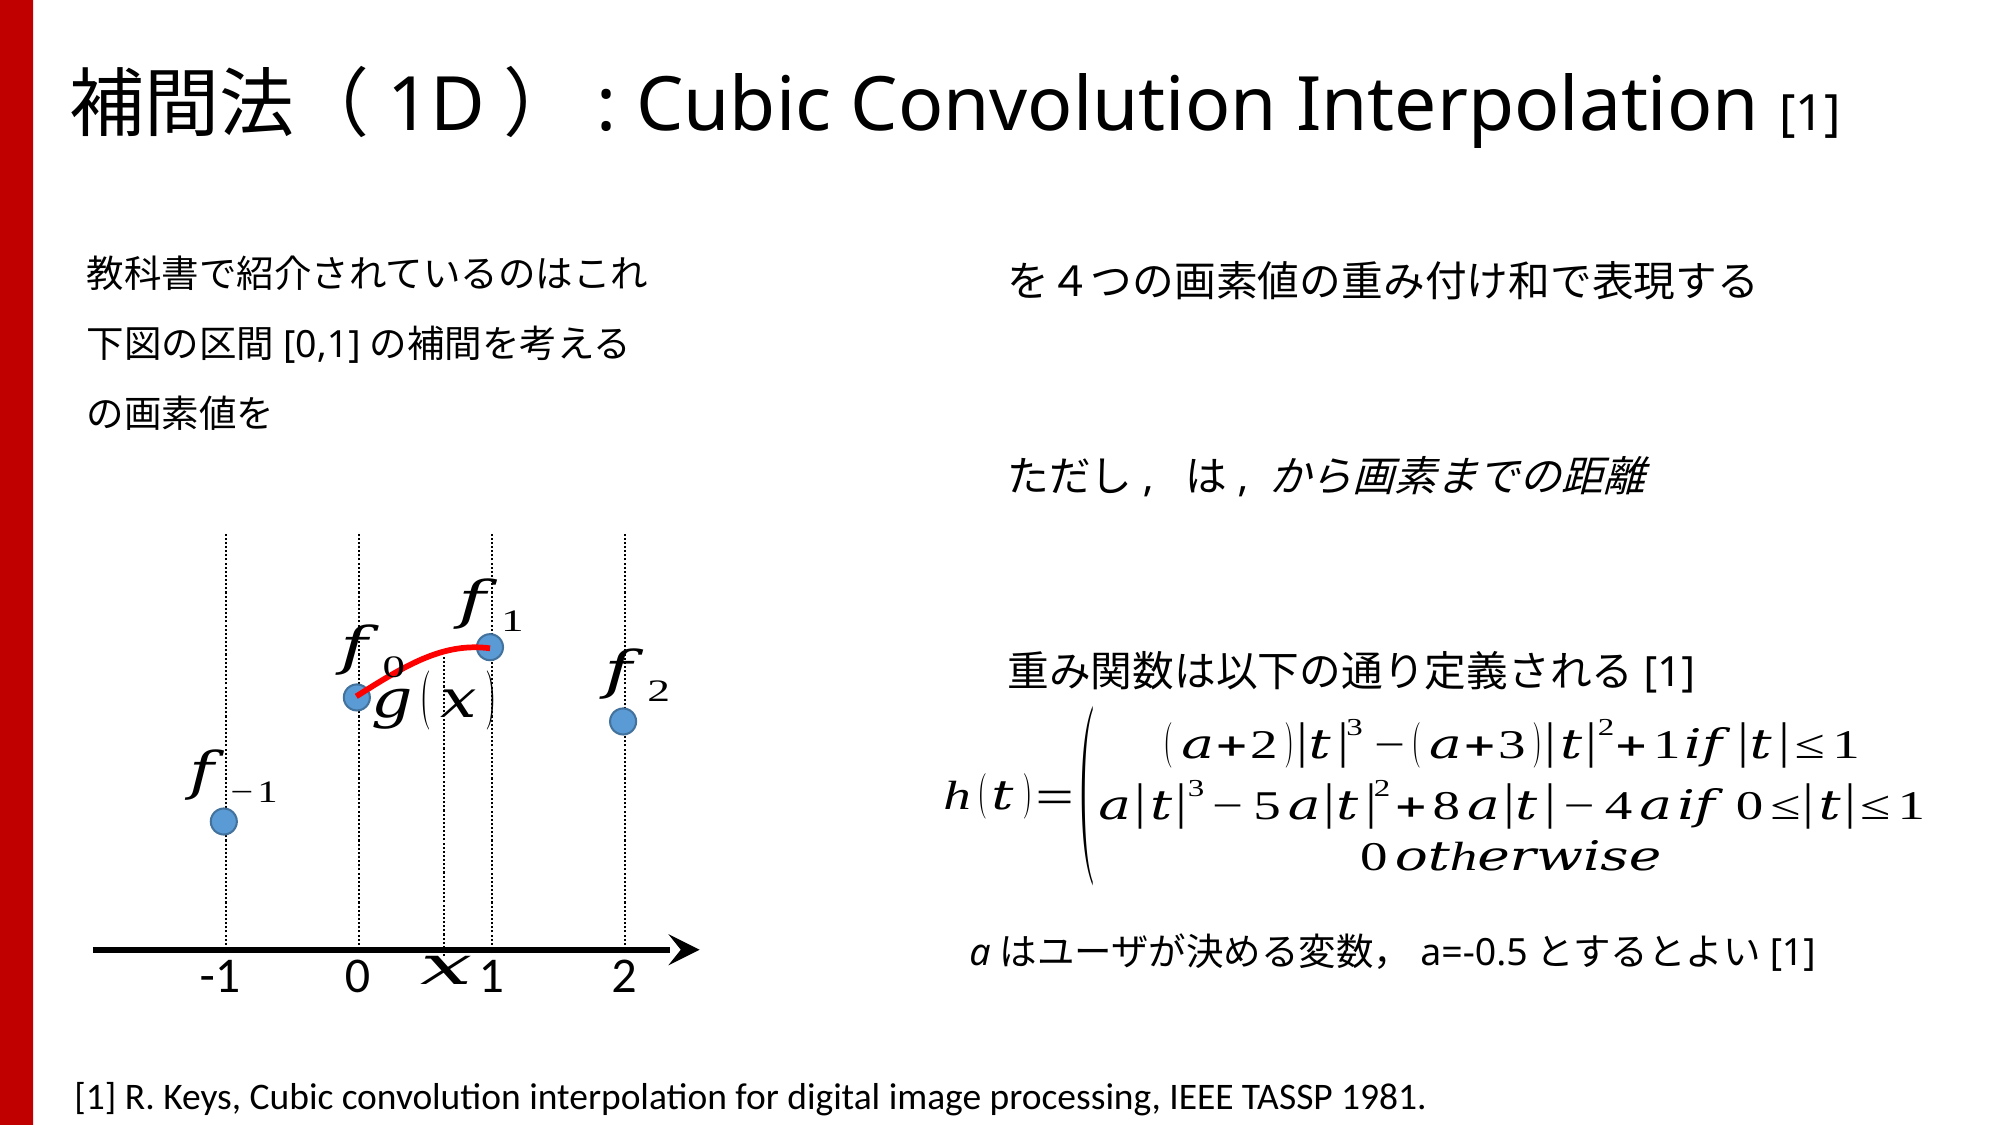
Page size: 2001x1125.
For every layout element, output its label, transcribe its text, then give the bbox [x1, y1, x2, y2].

title 補間法（1D）: Cubic Convolution Interpolation [1] [54, 46, 2000, 167]
text_box aはユーザが決める変数，a=-0.5とするとよい[1] [954, 920, 1831, 980]
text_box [92, 531, 700, 1012]
text_box [1] R. Keys, Cubic convolution interpolation for digital image processing, IEEE TASSP 1981. [59, 1064, 1452, 1125]
